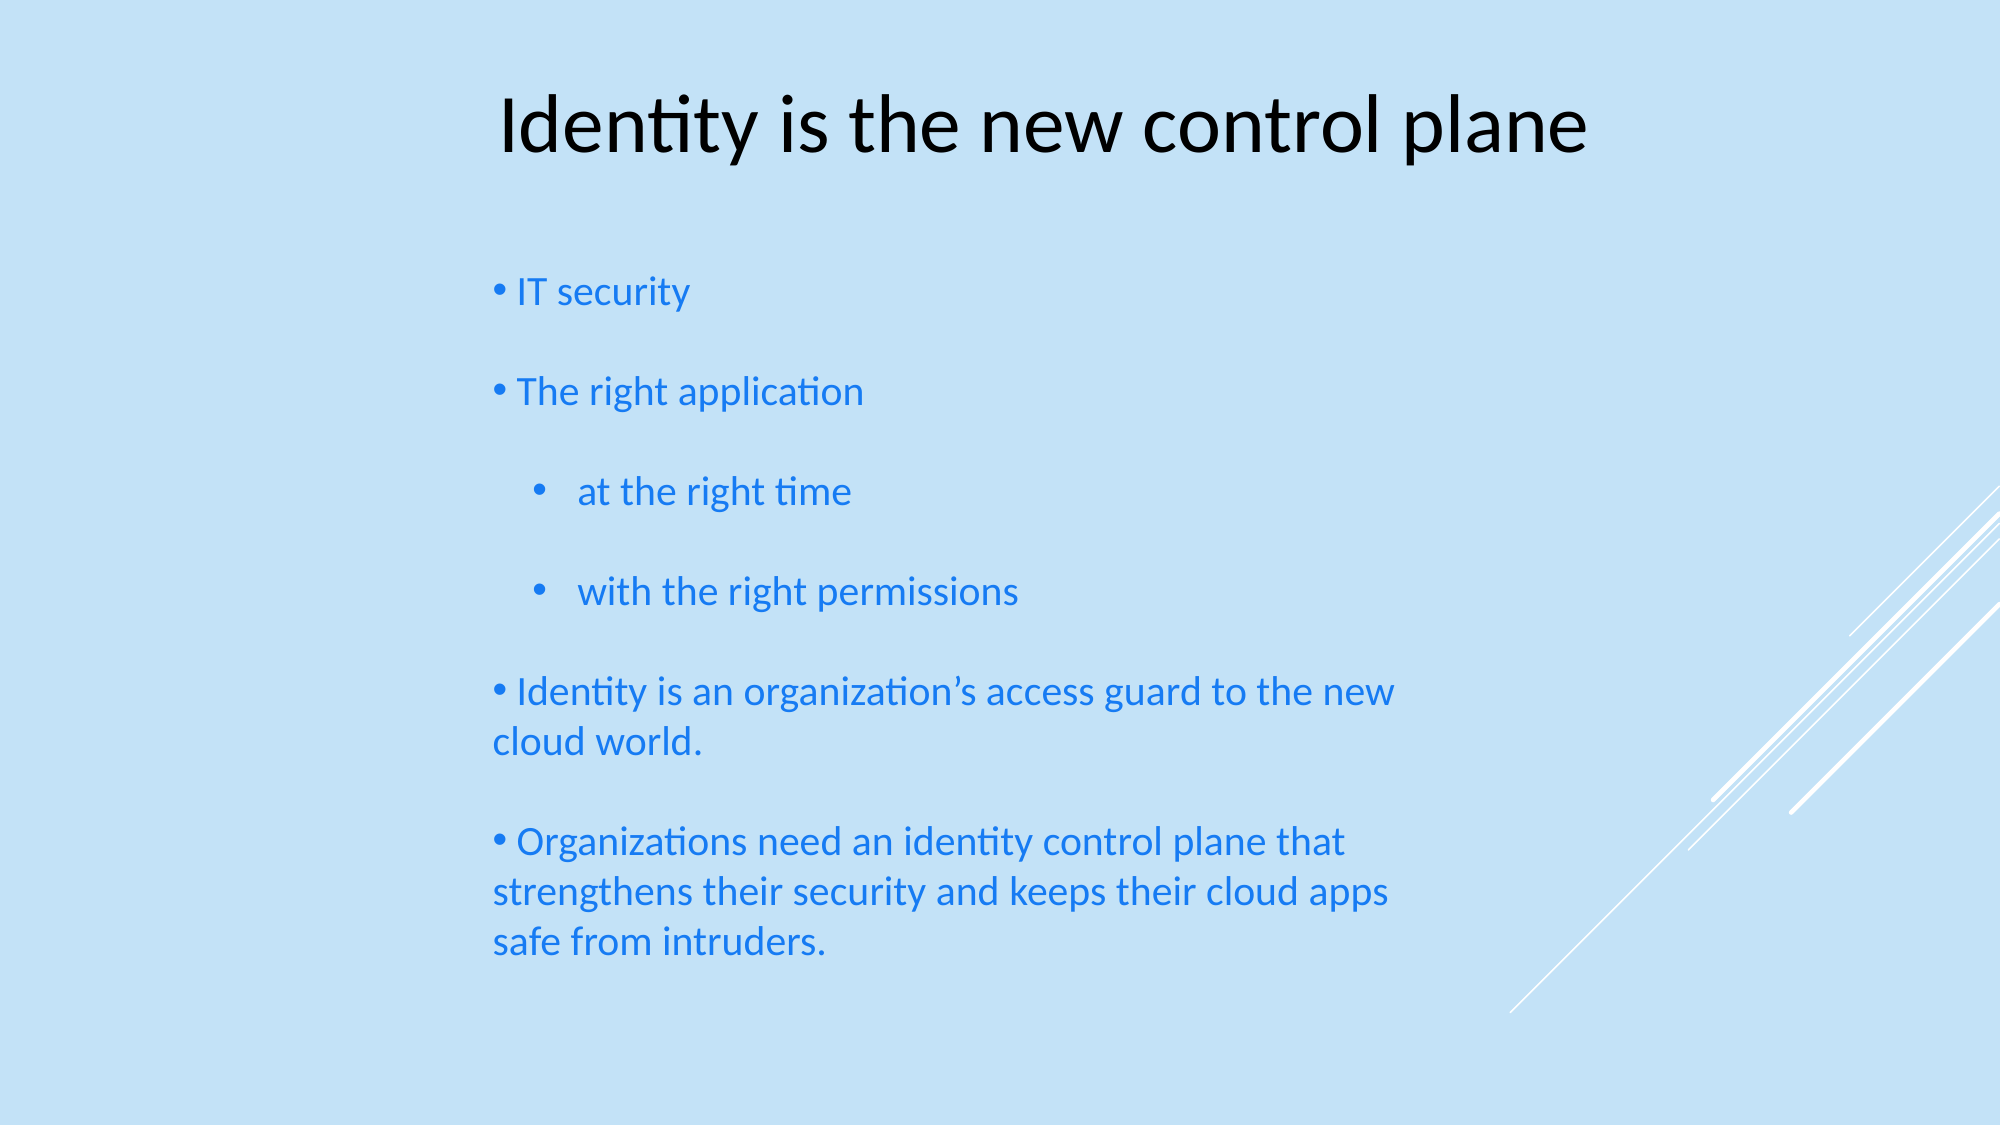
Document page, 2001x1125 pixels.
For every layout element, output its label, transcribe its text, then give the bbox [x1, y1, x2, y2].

text_box IT security The right application at the right time with the right permissions Identity is an organization’s access guard to the new cloud world. Organizations need an identity control plane that strengthens their security and keeps their cloud apps safe from intruders. [477, 256, 1478, 1022]
text_box Identity is the new control plane [483, 61, 1606, 177]
